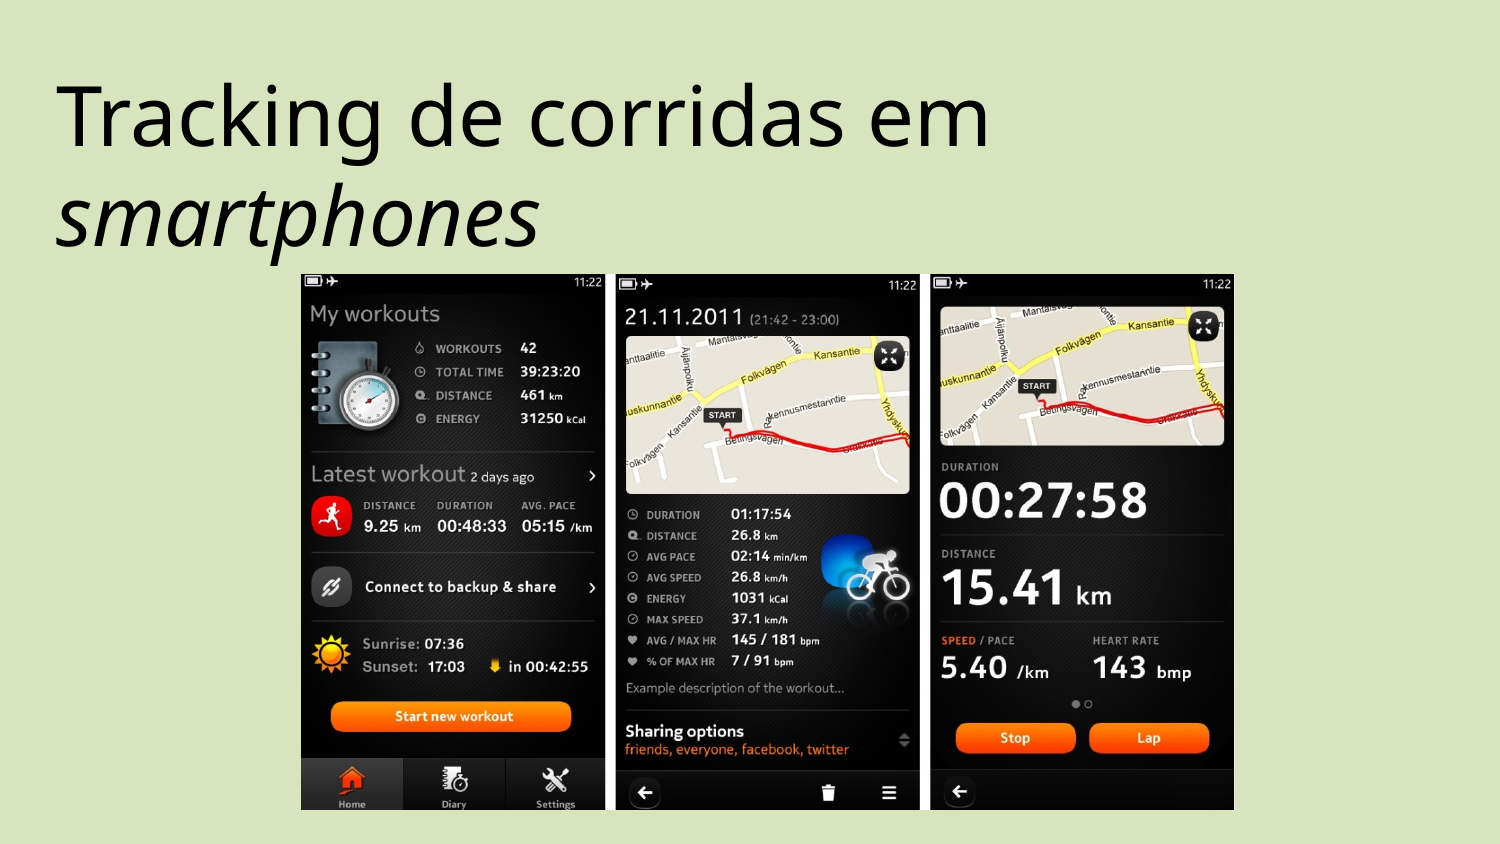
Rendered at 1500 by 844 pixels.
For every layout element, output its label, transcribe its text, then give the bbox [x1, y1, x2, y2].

text_box Tracking de corridas em smartphones [41, 55, 1459, 271]
picture [300, 274, 1235, 810]
